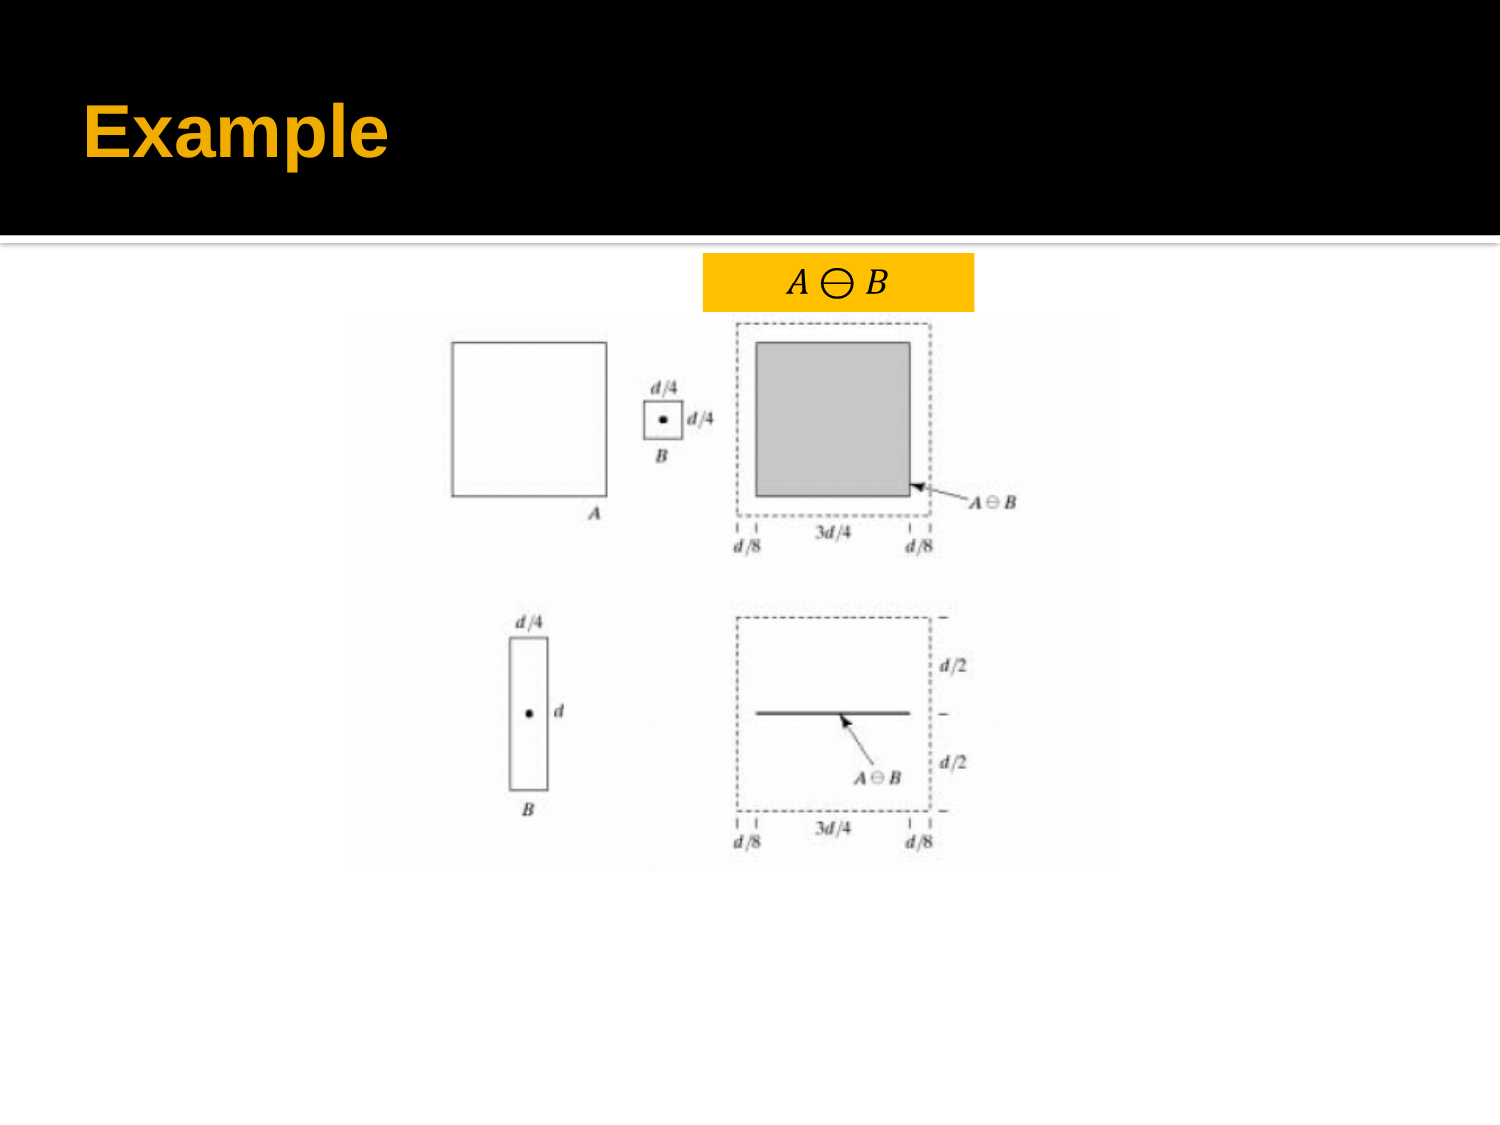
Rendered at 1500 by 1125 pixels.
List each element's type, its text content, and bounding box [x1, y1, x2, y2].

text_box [702, 252, 975, 315]
title Example [74, 24, 1426, 231]
picture [281, 252, 1219, 873]
